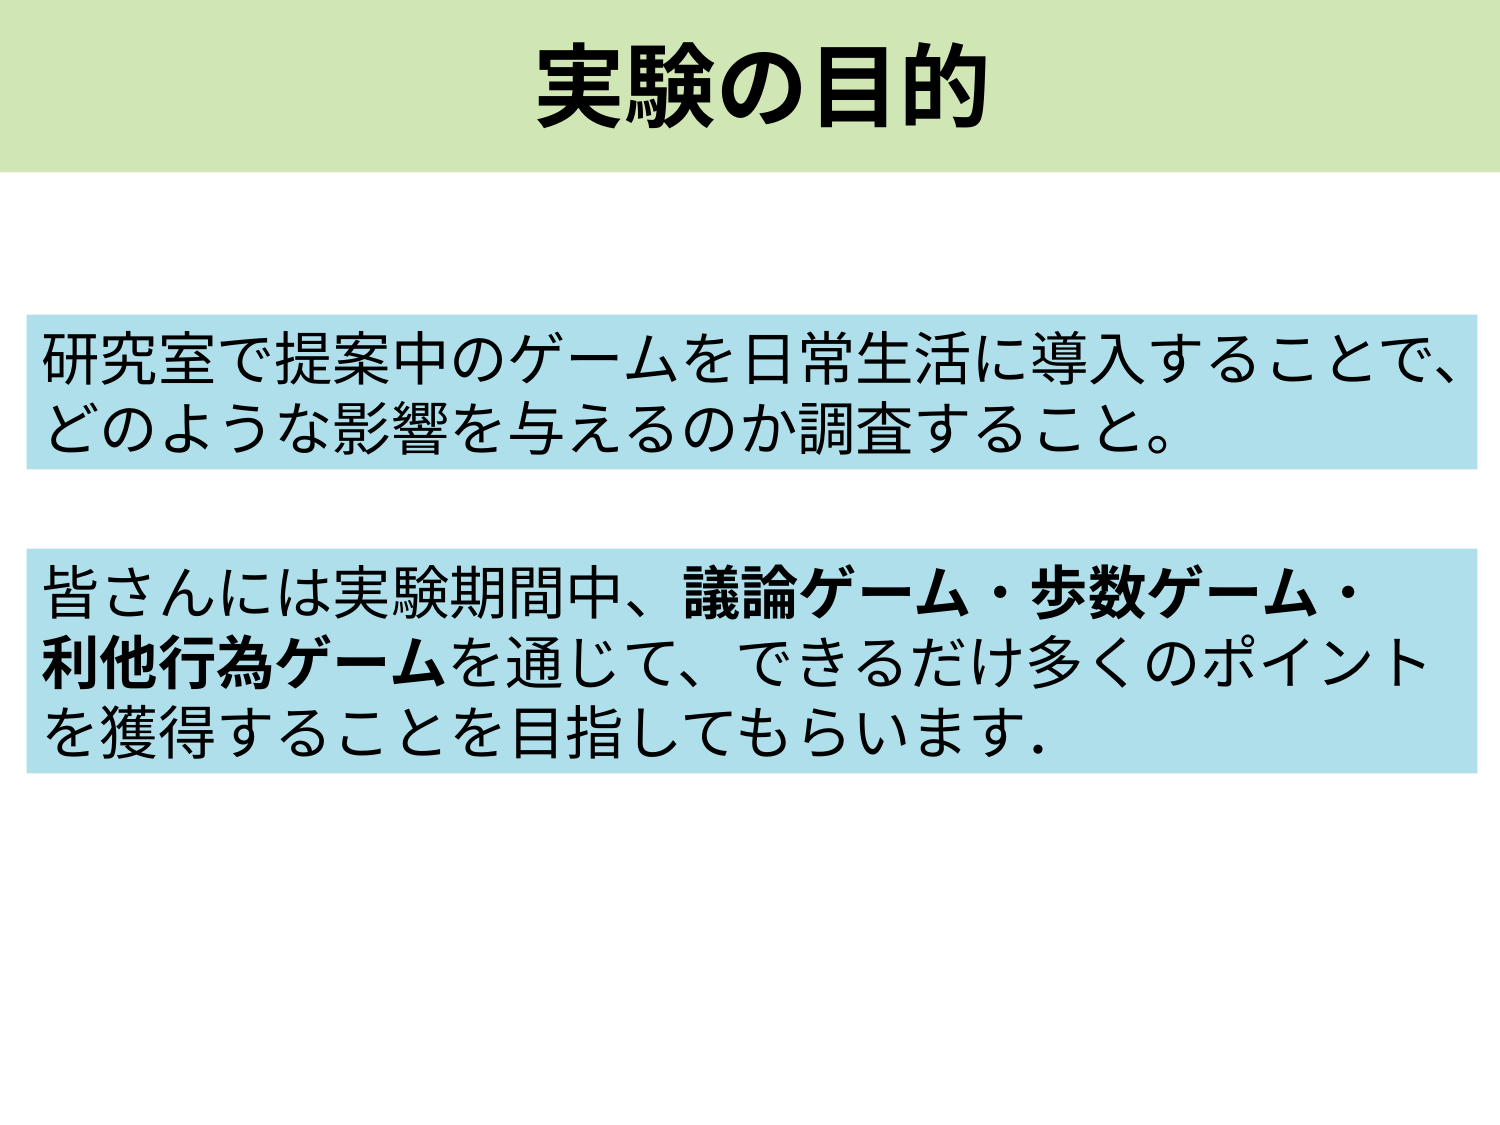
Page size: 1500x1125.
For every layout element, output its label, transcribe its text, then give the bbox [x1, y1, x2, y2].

text_box 研究室で提案中のゲームを日常生活に導入することで、どのような影響を与えるのか調査すること。 [26, 314, 1478, 470]
text_box 実験の目的 [0, 0, 1500, 174]
text_box 皆さんには実験期間中、議論ゲーム・歩数ゲーム・ 利他行為ゲームを通じて、できるだけ多くのポイントを獲得することを目指してもらいます． [26, 548, 1478, 774]
